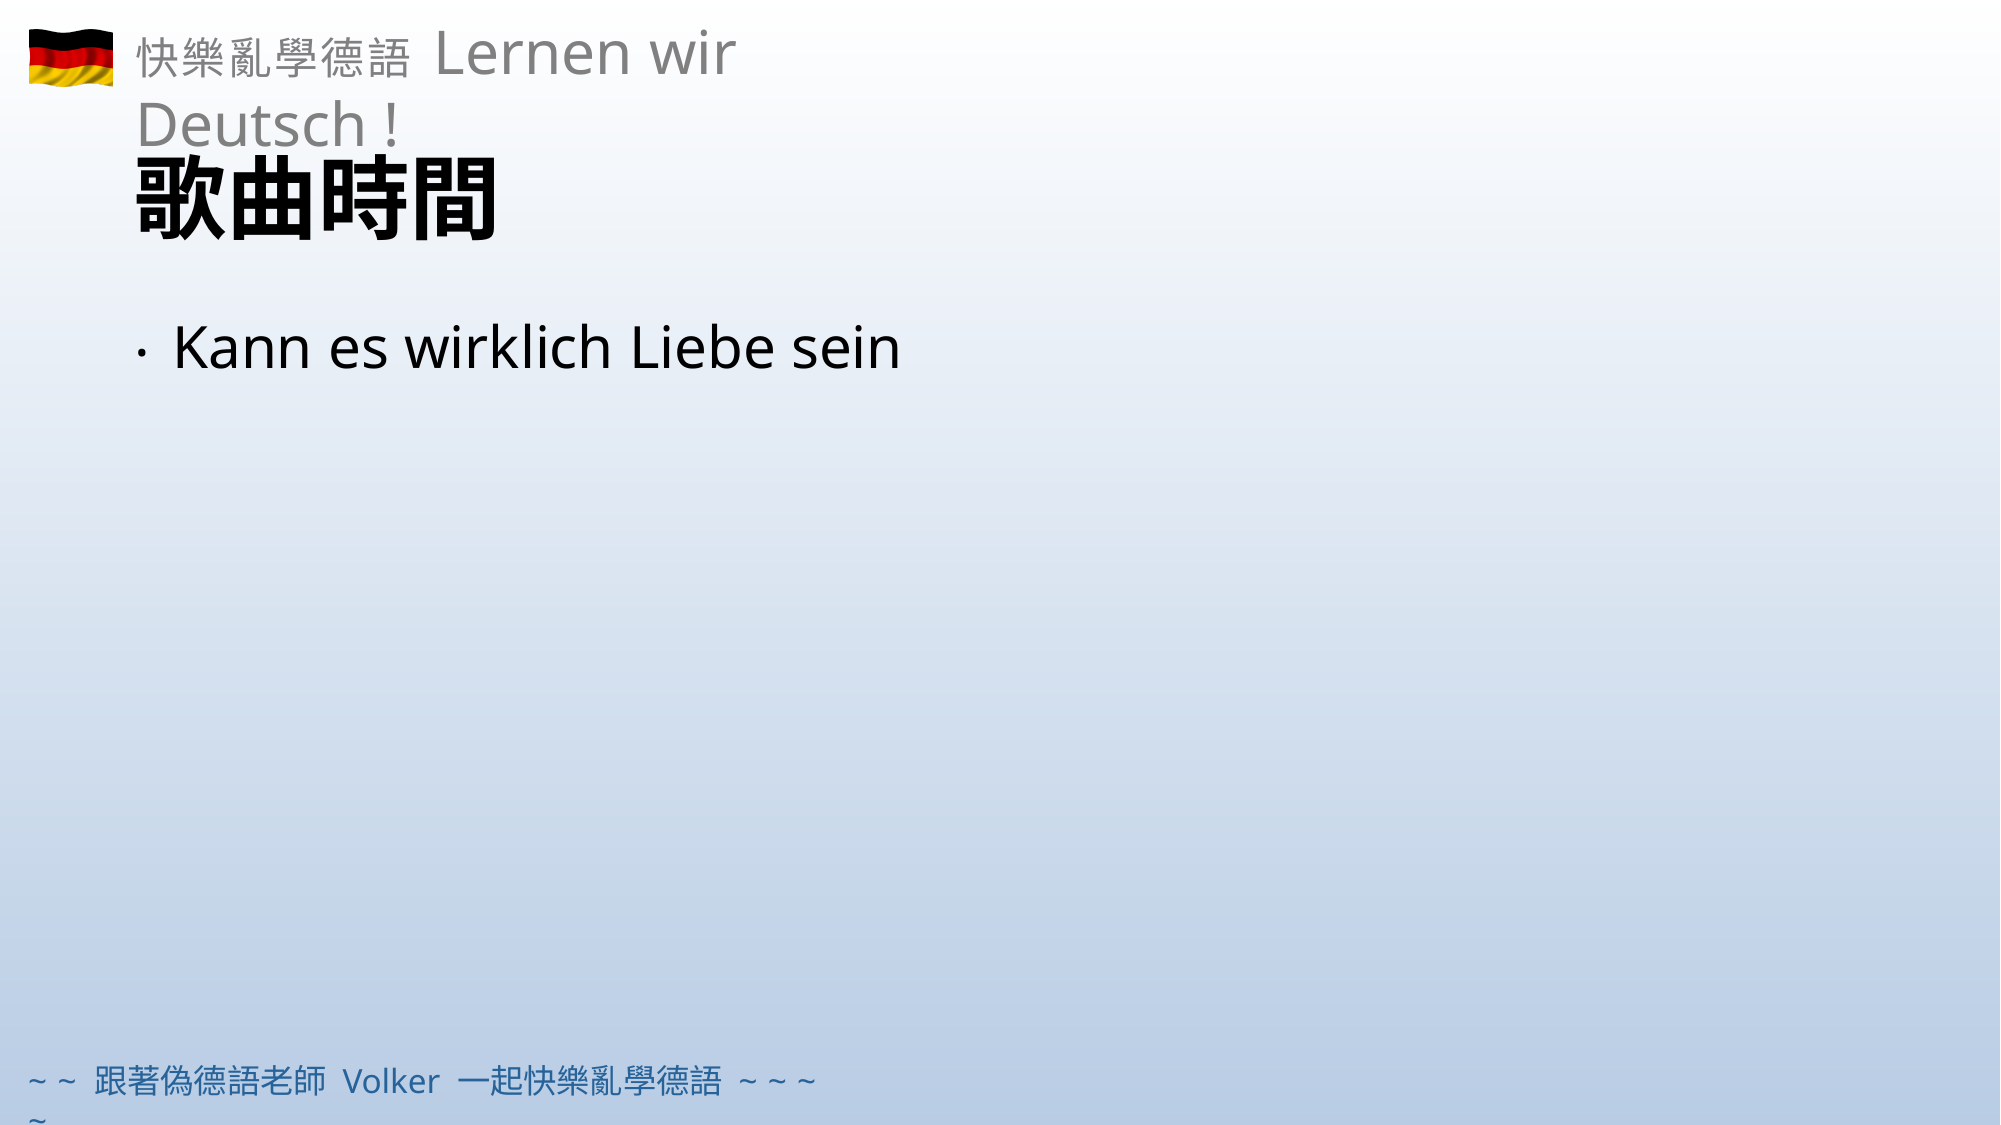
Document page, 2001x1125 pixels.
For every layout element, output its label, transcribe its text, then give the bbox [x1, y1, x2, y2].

title 歌曲時間 [119, 93, 1845, 302]
picture [29, 27, 113, 90]
list Kann es wirklich Liebe sein [119, 302, 1845, 1017]
